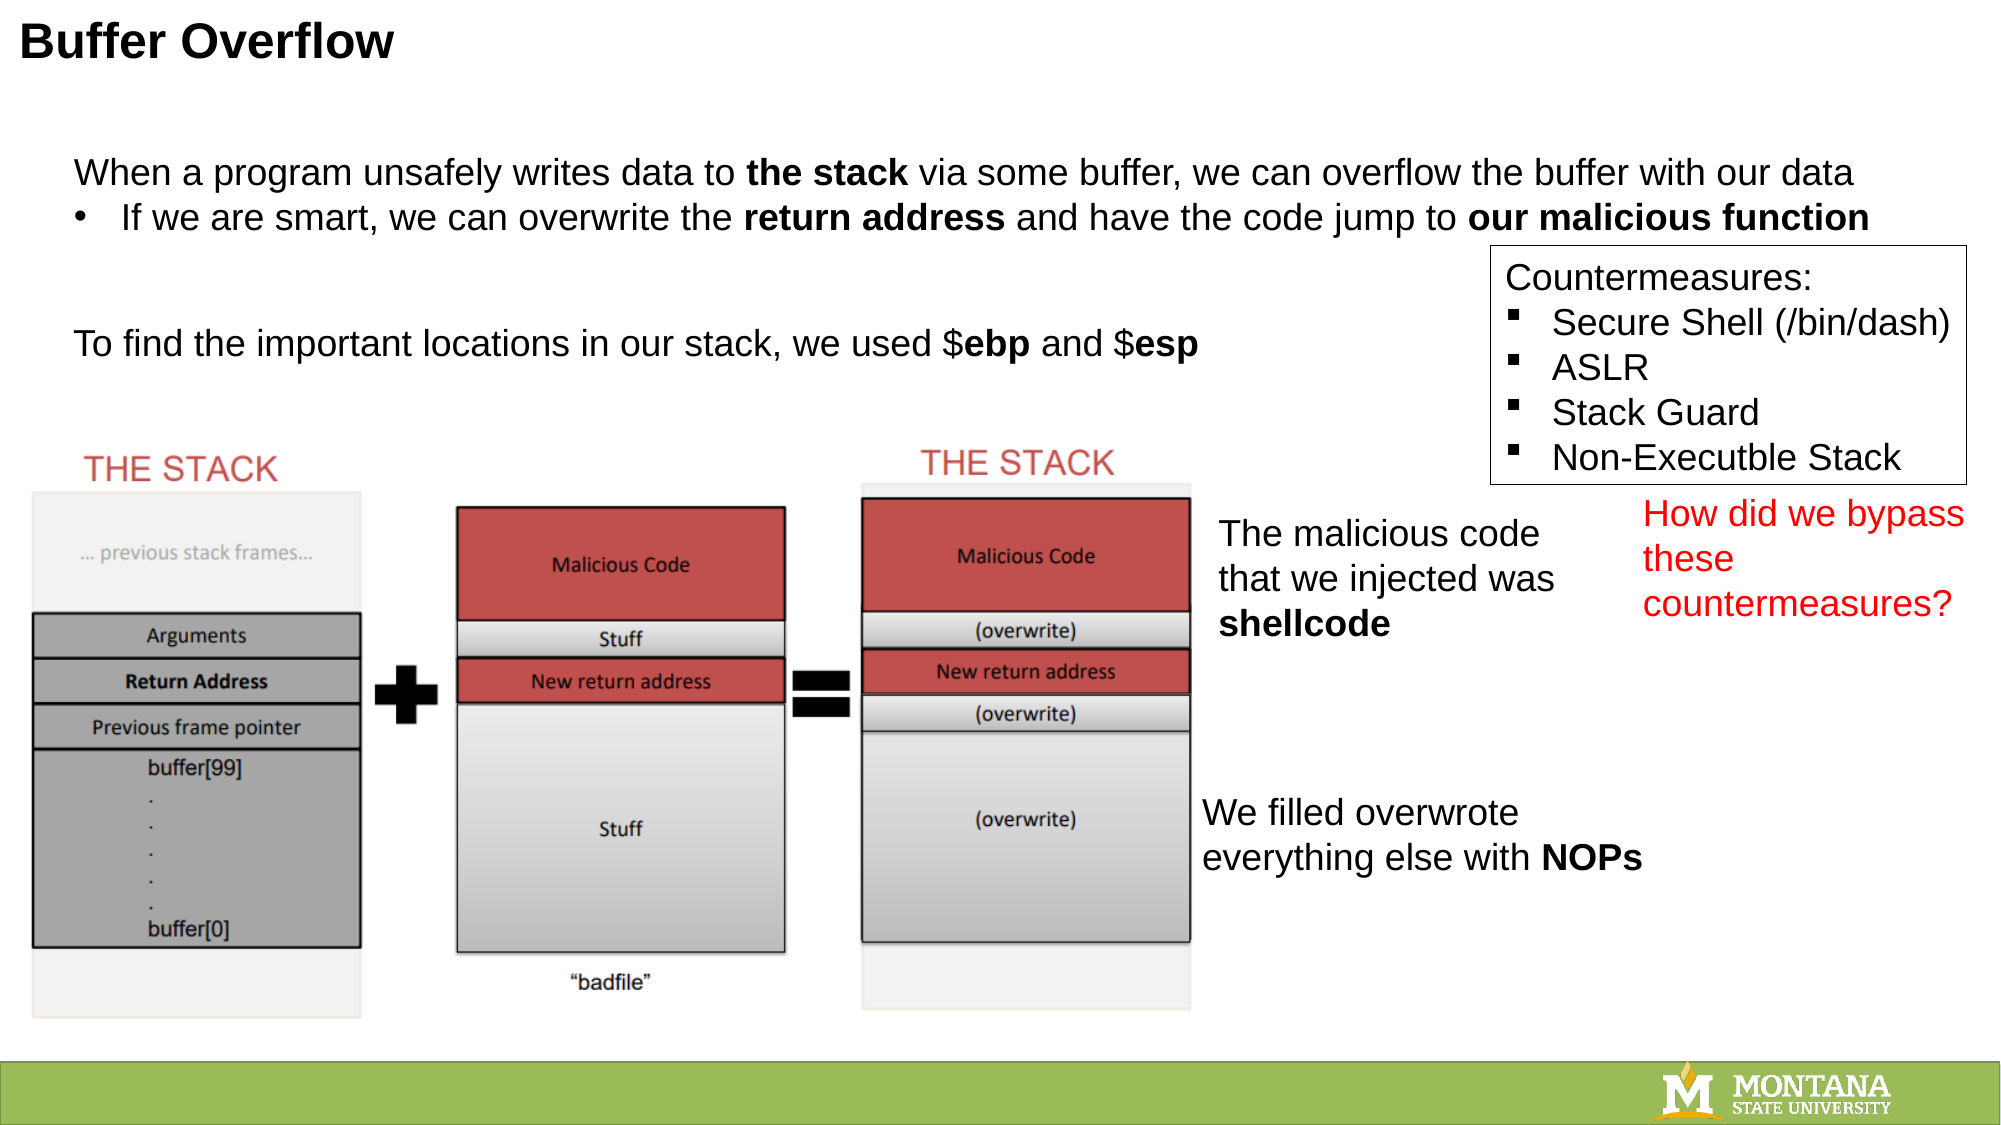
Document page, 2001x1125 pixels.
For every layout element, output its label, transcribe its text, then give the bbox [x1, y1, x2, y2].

text_box The malicious code that we injected was shellcode [1203, 502, 1592, 652]
picture [1649, 1060, 1892, 1122]
text_box To find the important locations in our stack, we used $ebp and $esp [58, 311, 1215, 372]
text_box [0, 1060, 1647, 1125]
text_box When a program unsafely writes data to the stack via some buffer, we can overflow the buffer with our data If we are smart, we can overwrite the return address and have the code jump to our malicious function [59, 140, 1886, 246]
picture [12, 449, 1198, 1026]
text_box We filled overwrote everything else with NOPs [1202, 780, 1661, 885]
text_box Buffer Overflow [4, 1, 1330, 76]
text_box Countermeasures: Secure Shell (/bin/dash) ASLR Stack Guard Non-Executble Stack [1490, 245, 1967, 485]
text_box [1892, 1060, 2000, 1125]
text_box How did we bypass these countermeasures? [1628, 481, 2000, 631]
